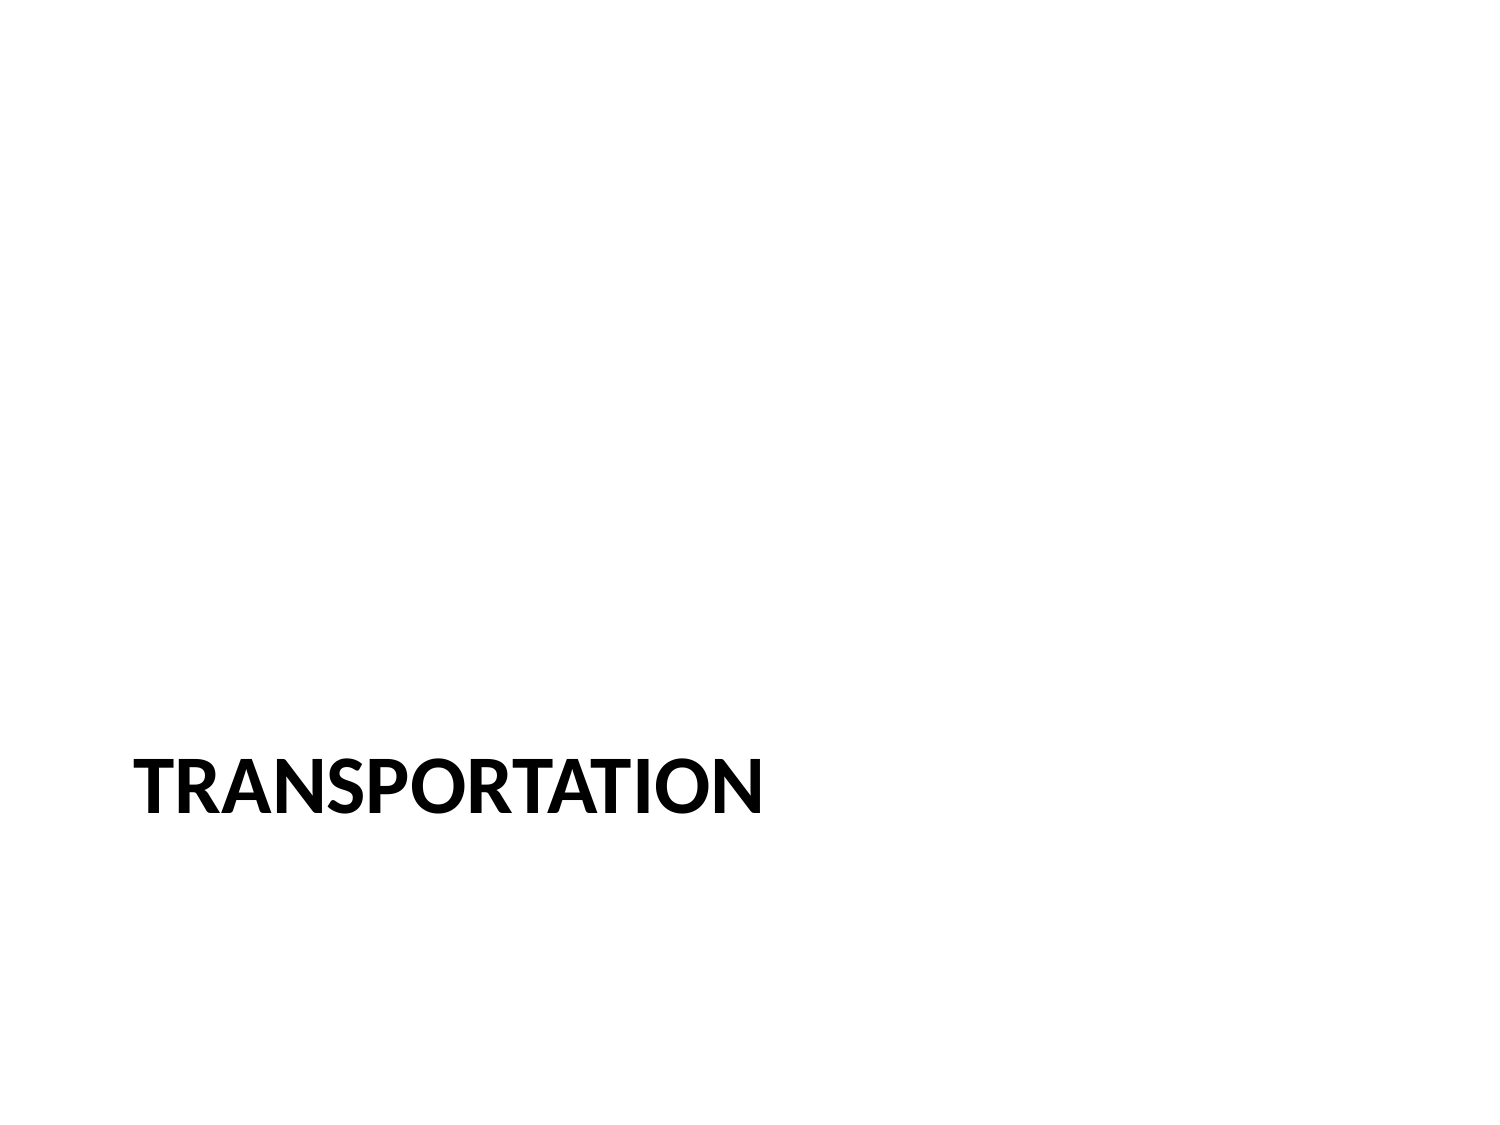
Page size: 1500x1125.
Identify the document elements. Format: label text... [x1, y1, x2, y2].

title Transportation [118, 722, 1394, 947]
